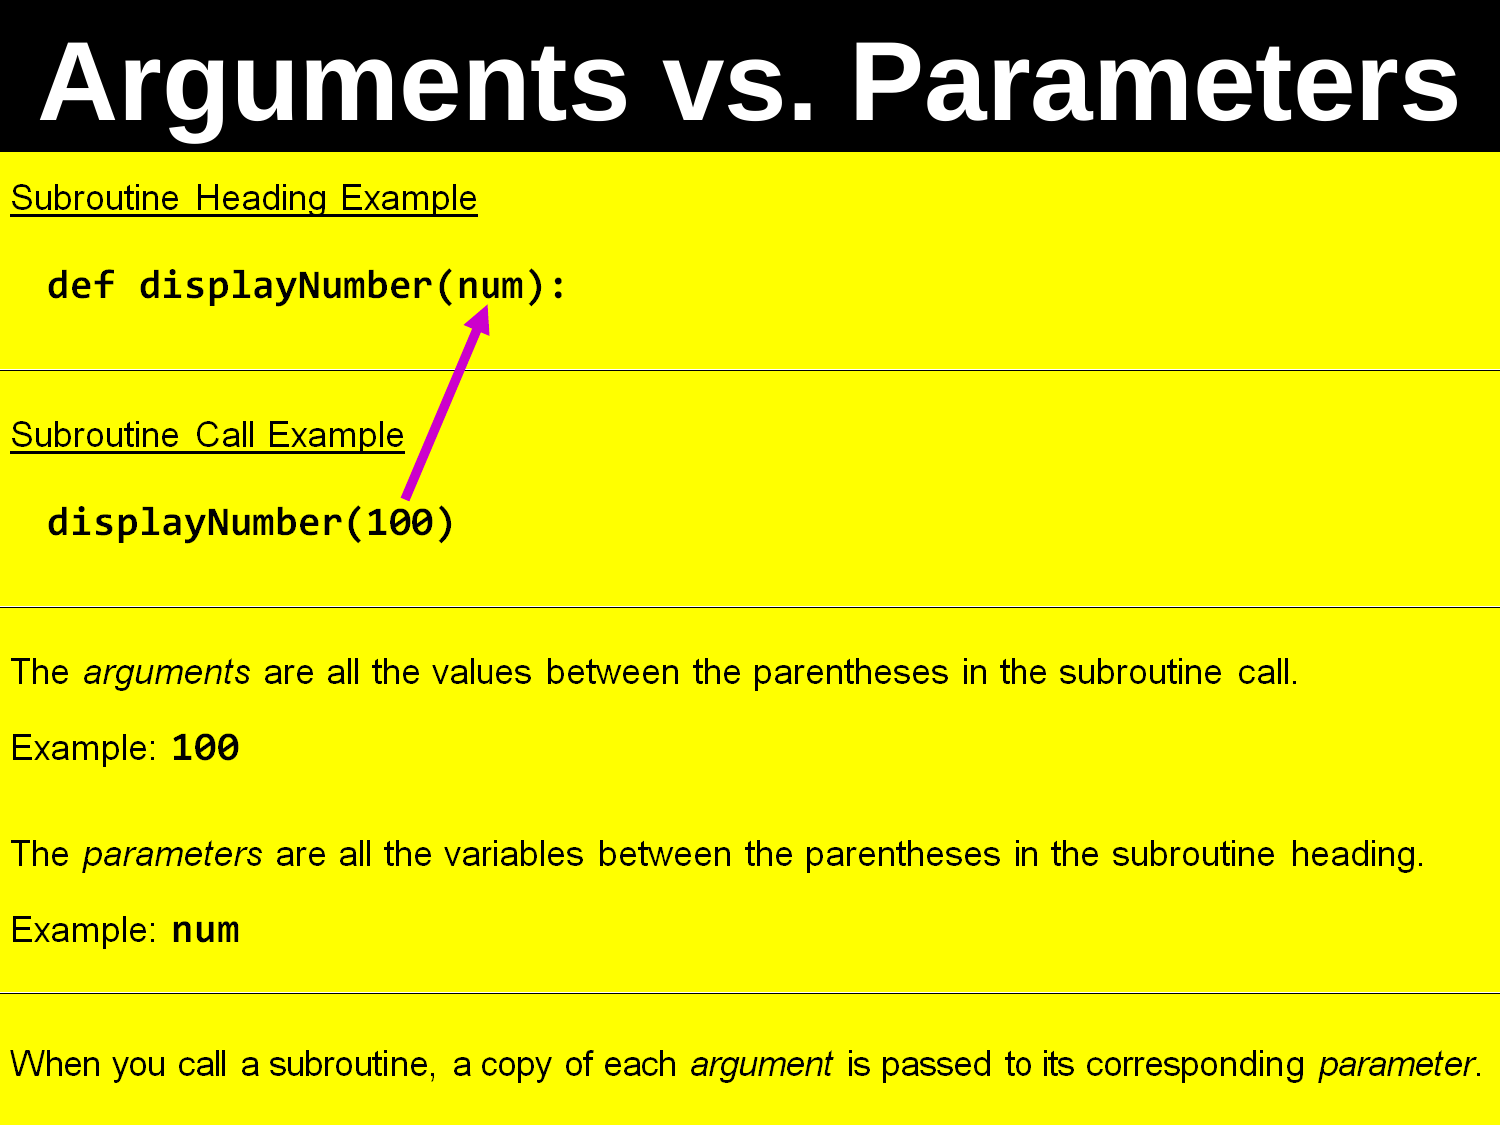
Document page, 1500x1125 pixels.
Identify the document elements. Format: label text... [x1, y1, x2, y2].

picture [0, 152, 1500, 1125]
title Arguments vs. Parameters [0, 0, 1500, 150]
